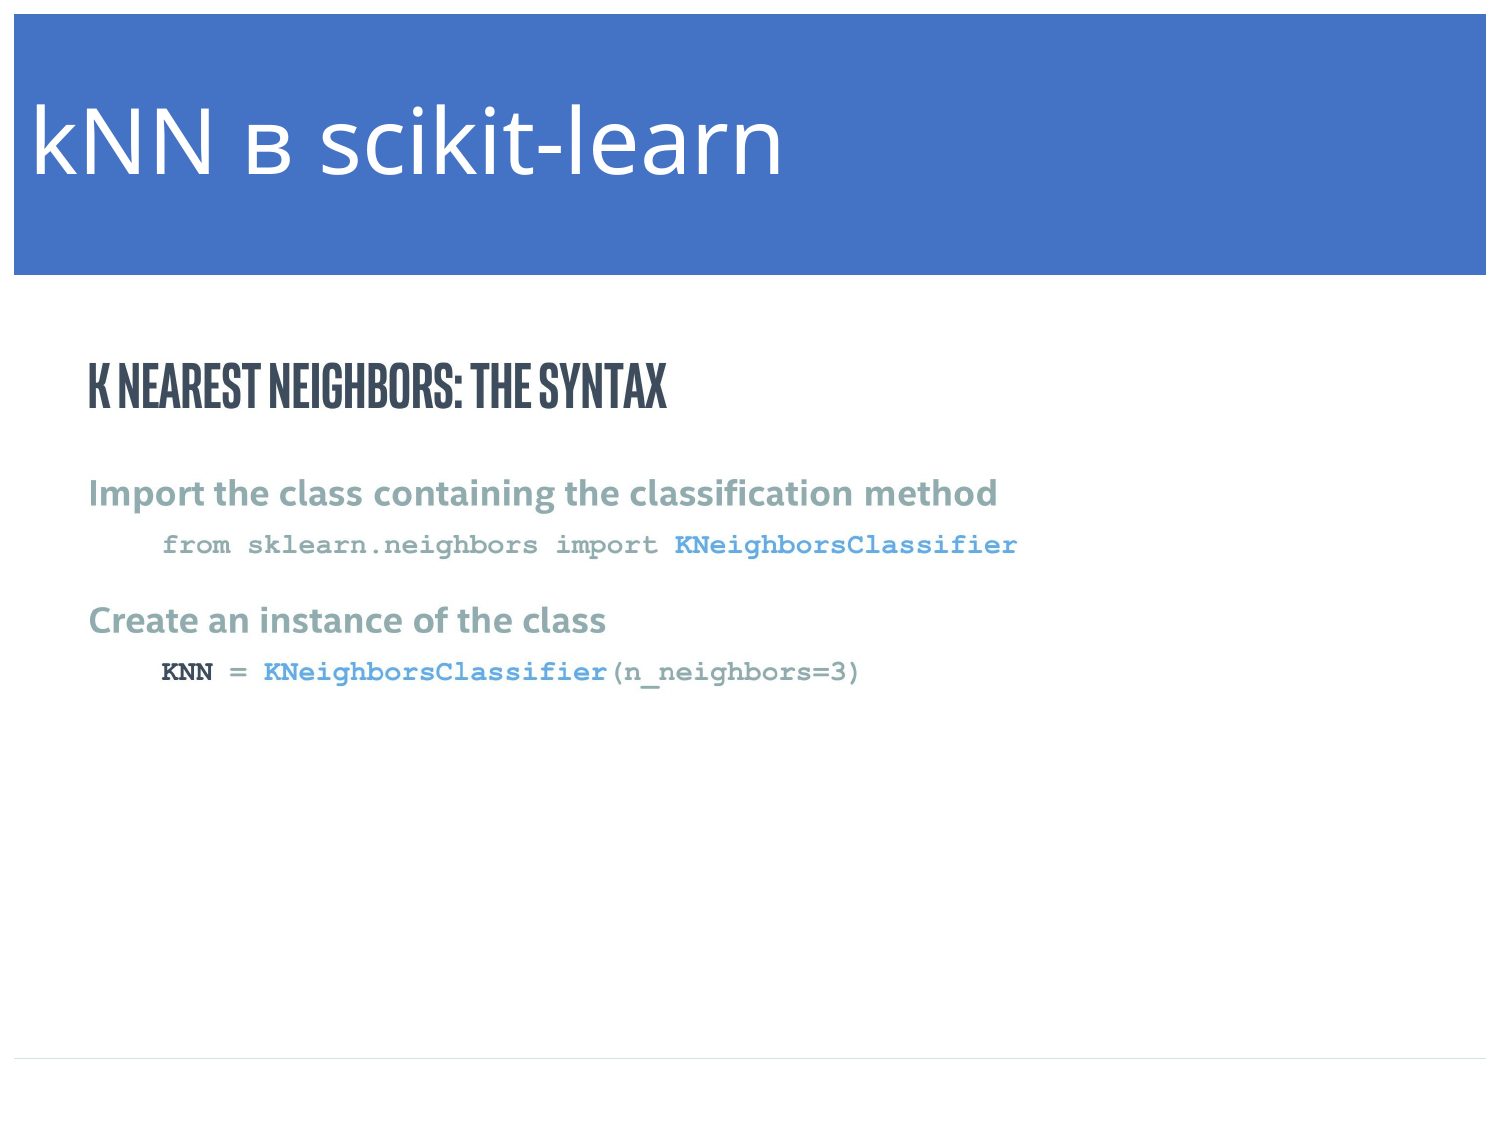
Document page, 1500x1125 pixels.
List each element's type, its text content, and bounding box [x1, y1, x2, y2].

title kNN в scikit-learn [14, 14, 1486, 275]
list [14, 295, 1486, 1060]
